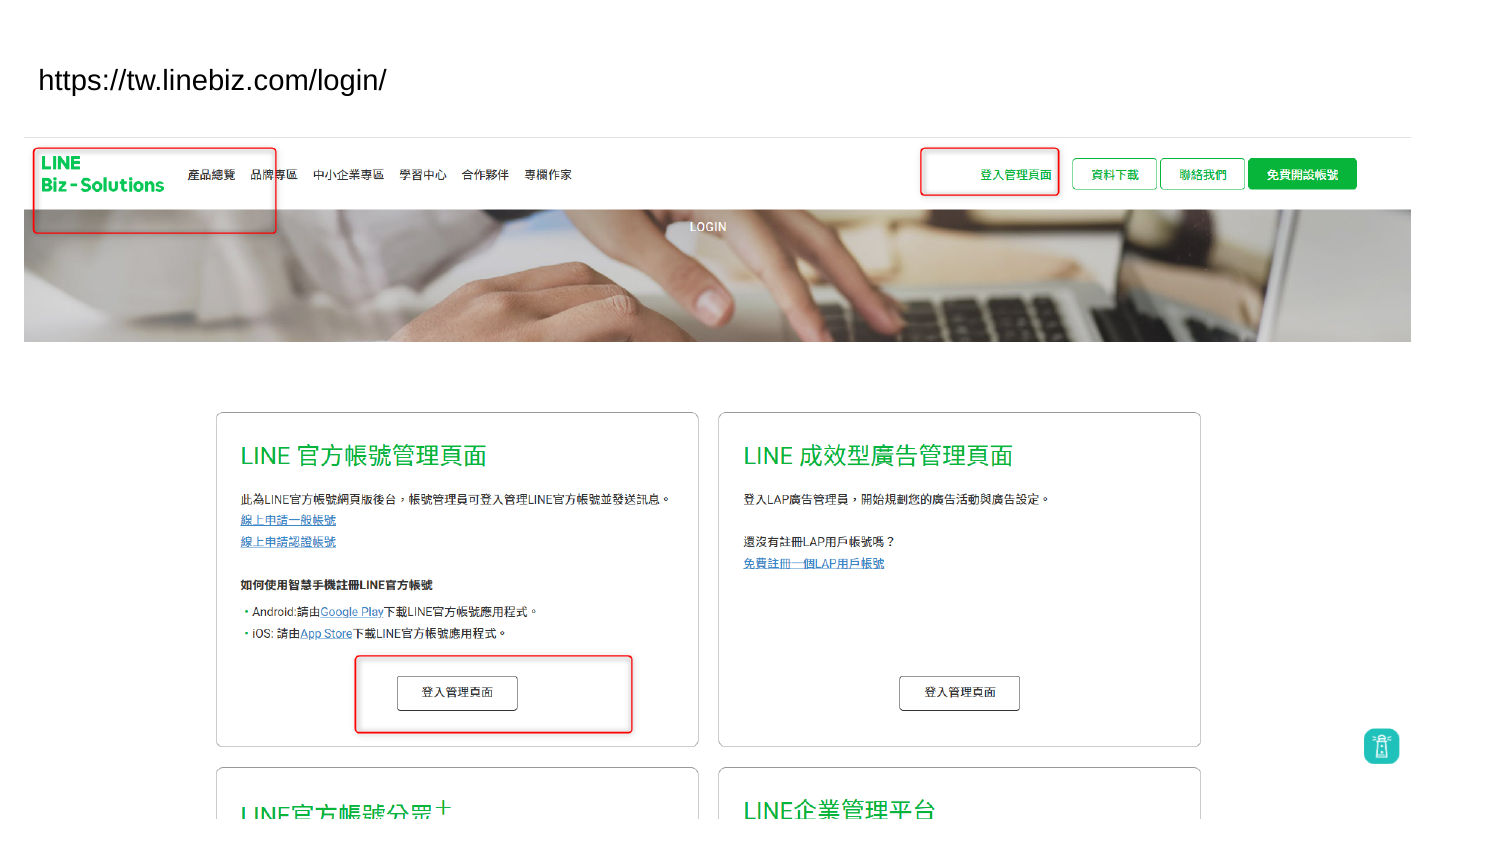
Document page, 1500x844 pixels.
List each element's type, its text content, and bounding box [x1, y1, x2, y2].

picture [24, 136, 1411, 819]
text_box https://tw.linebiz.com/login/ [23, 46, 516, 112]
